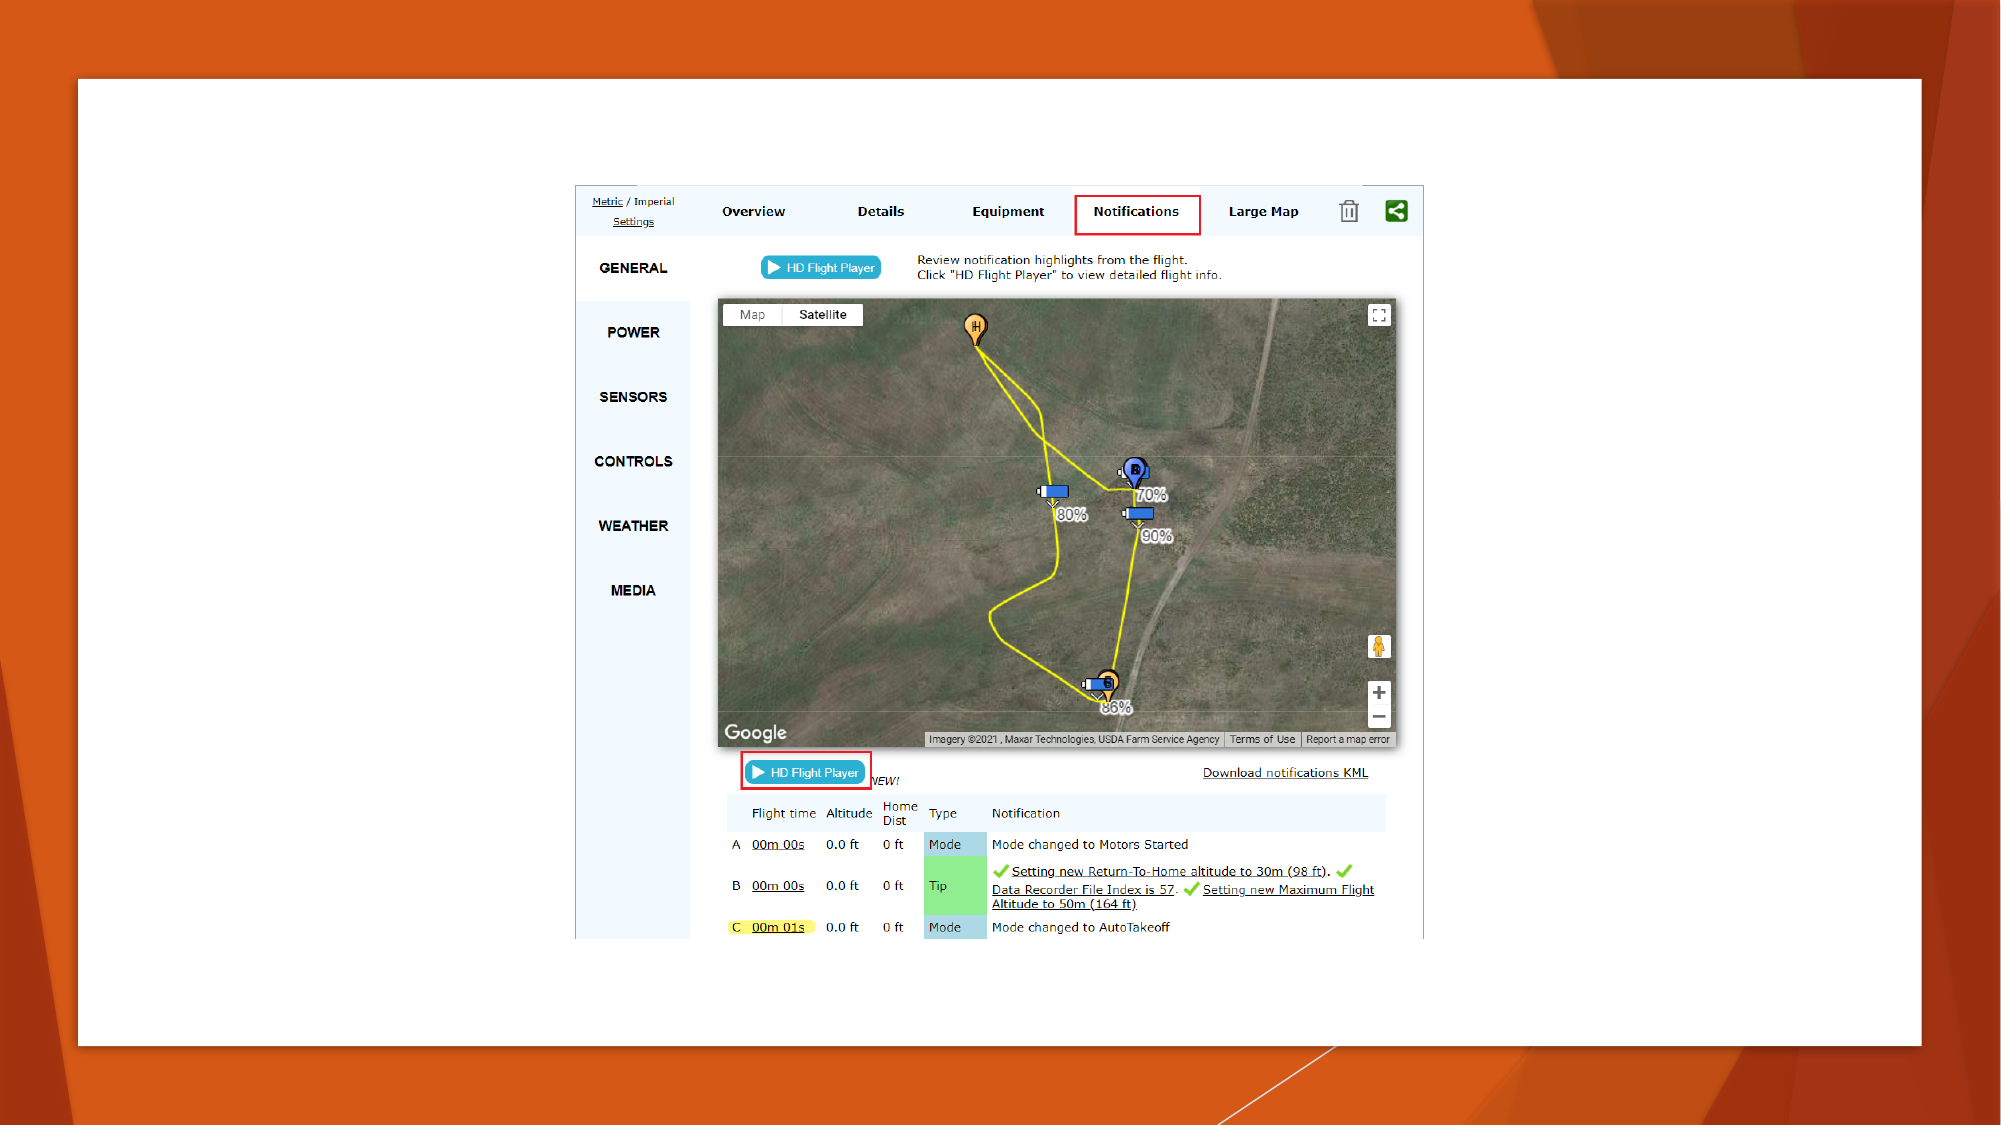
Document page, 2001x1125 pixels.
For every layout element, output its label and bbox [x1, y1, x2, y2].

picture [575, 185, 1425, 940]
text_box [0, 0, 2000, 1125]
